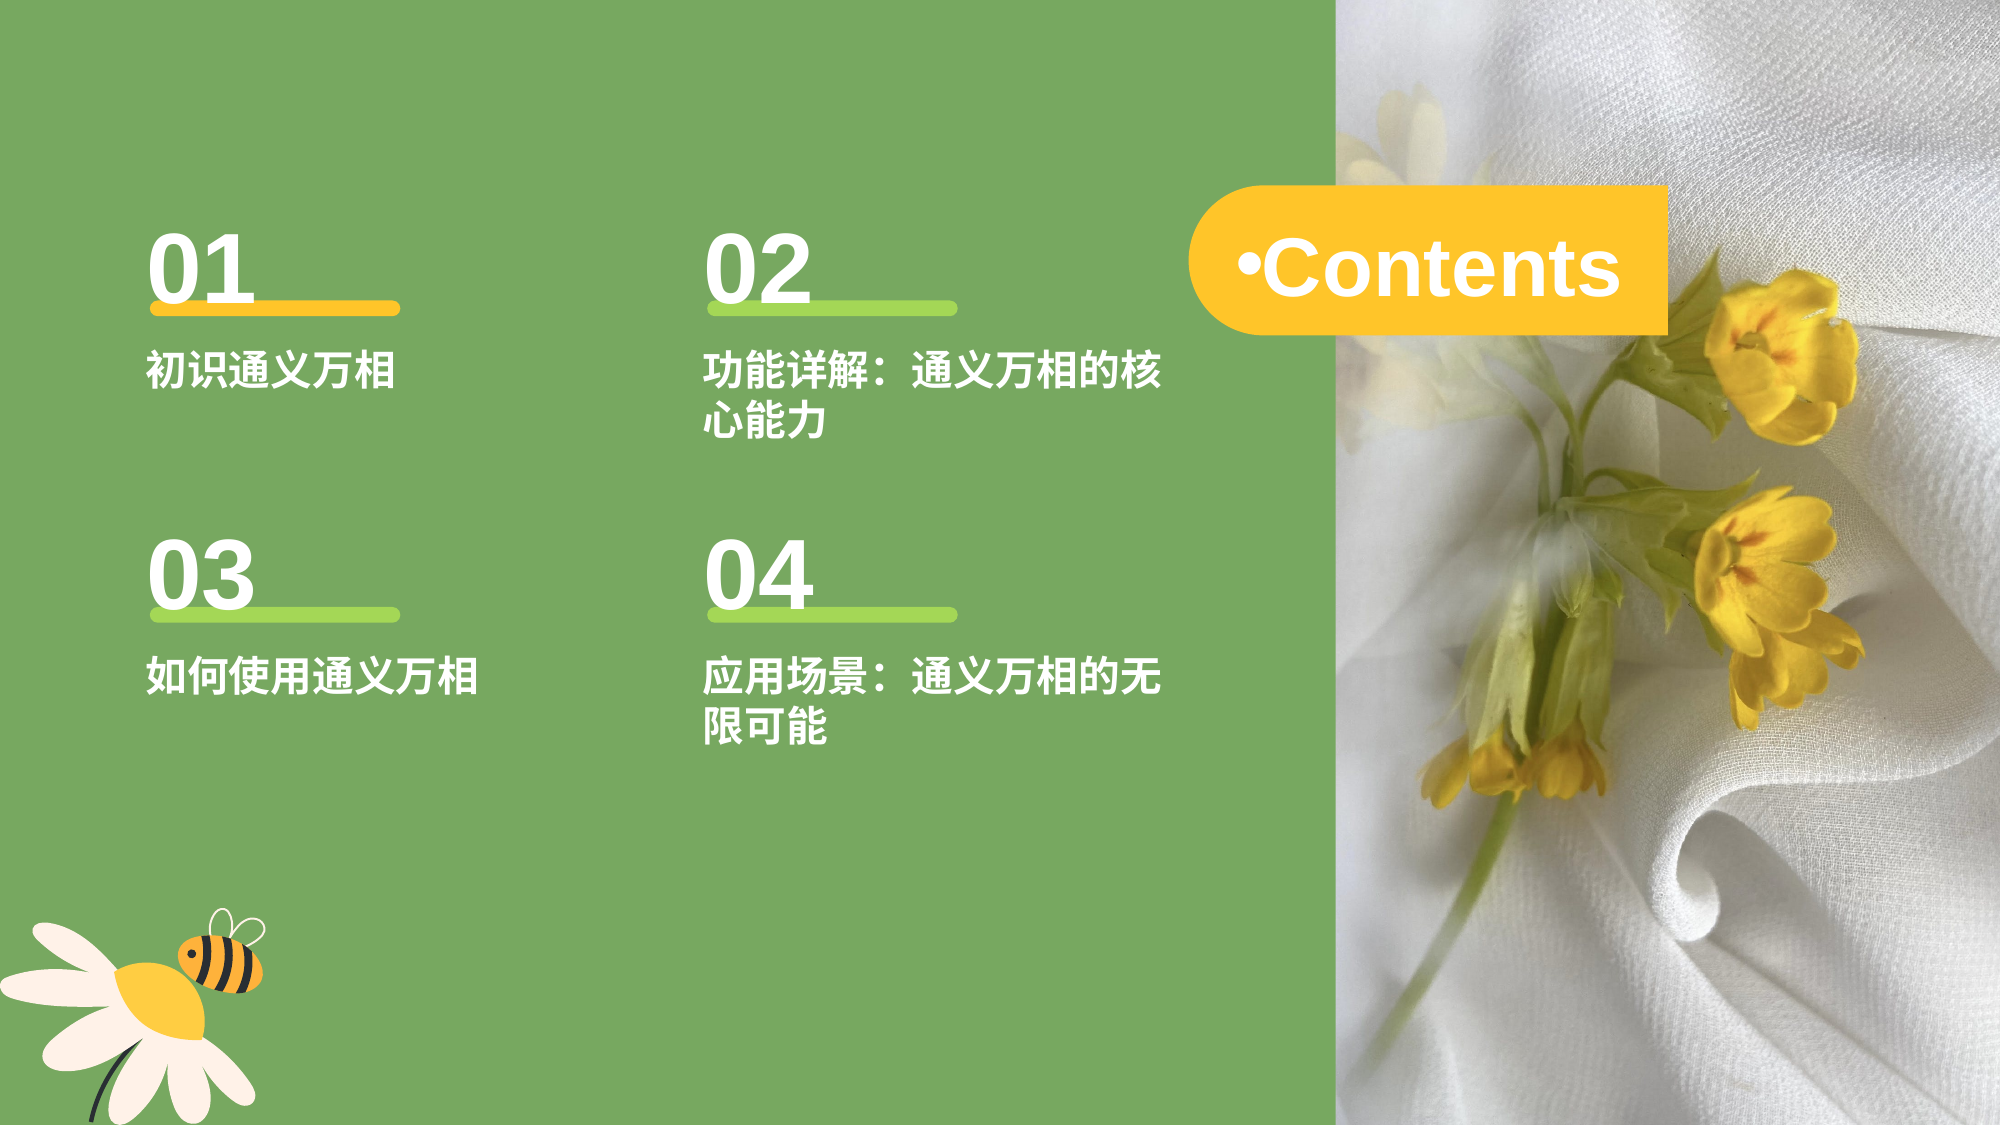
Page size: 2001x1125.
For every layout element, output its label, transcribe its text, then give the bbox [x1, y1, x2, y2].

text_box 03 [131, 502, 273, 638]
text_box 功能详解：通义万相的核心能力 [687, 336, 1199, 452]
text_box 04 [688, 502, 830, 638]
text_box [830, 606, 958, 623]
text_box 01 [131, 195, 273, 331]
text_box 应用场景：通义万相的无限可能 [687, 642, 1199, 758]
text_box [273, 606, 401, 623]
text_box 02 [688, 195, 830, 331]
text_box [273, 300, 401, 317]
text_box [830, 300, 958, 317]
text_box 如何使用通义万相 [130, 642, 642, 708]
list Contents [1220, 185, 2000, 322]
text_box 初识通义万相 [130, 336, 642, 402]
text_box [1335, 322, 2000, 1125]
text_box [1335, 0, 2000, 185]
text_box [1188, 199, 1668, 336]
